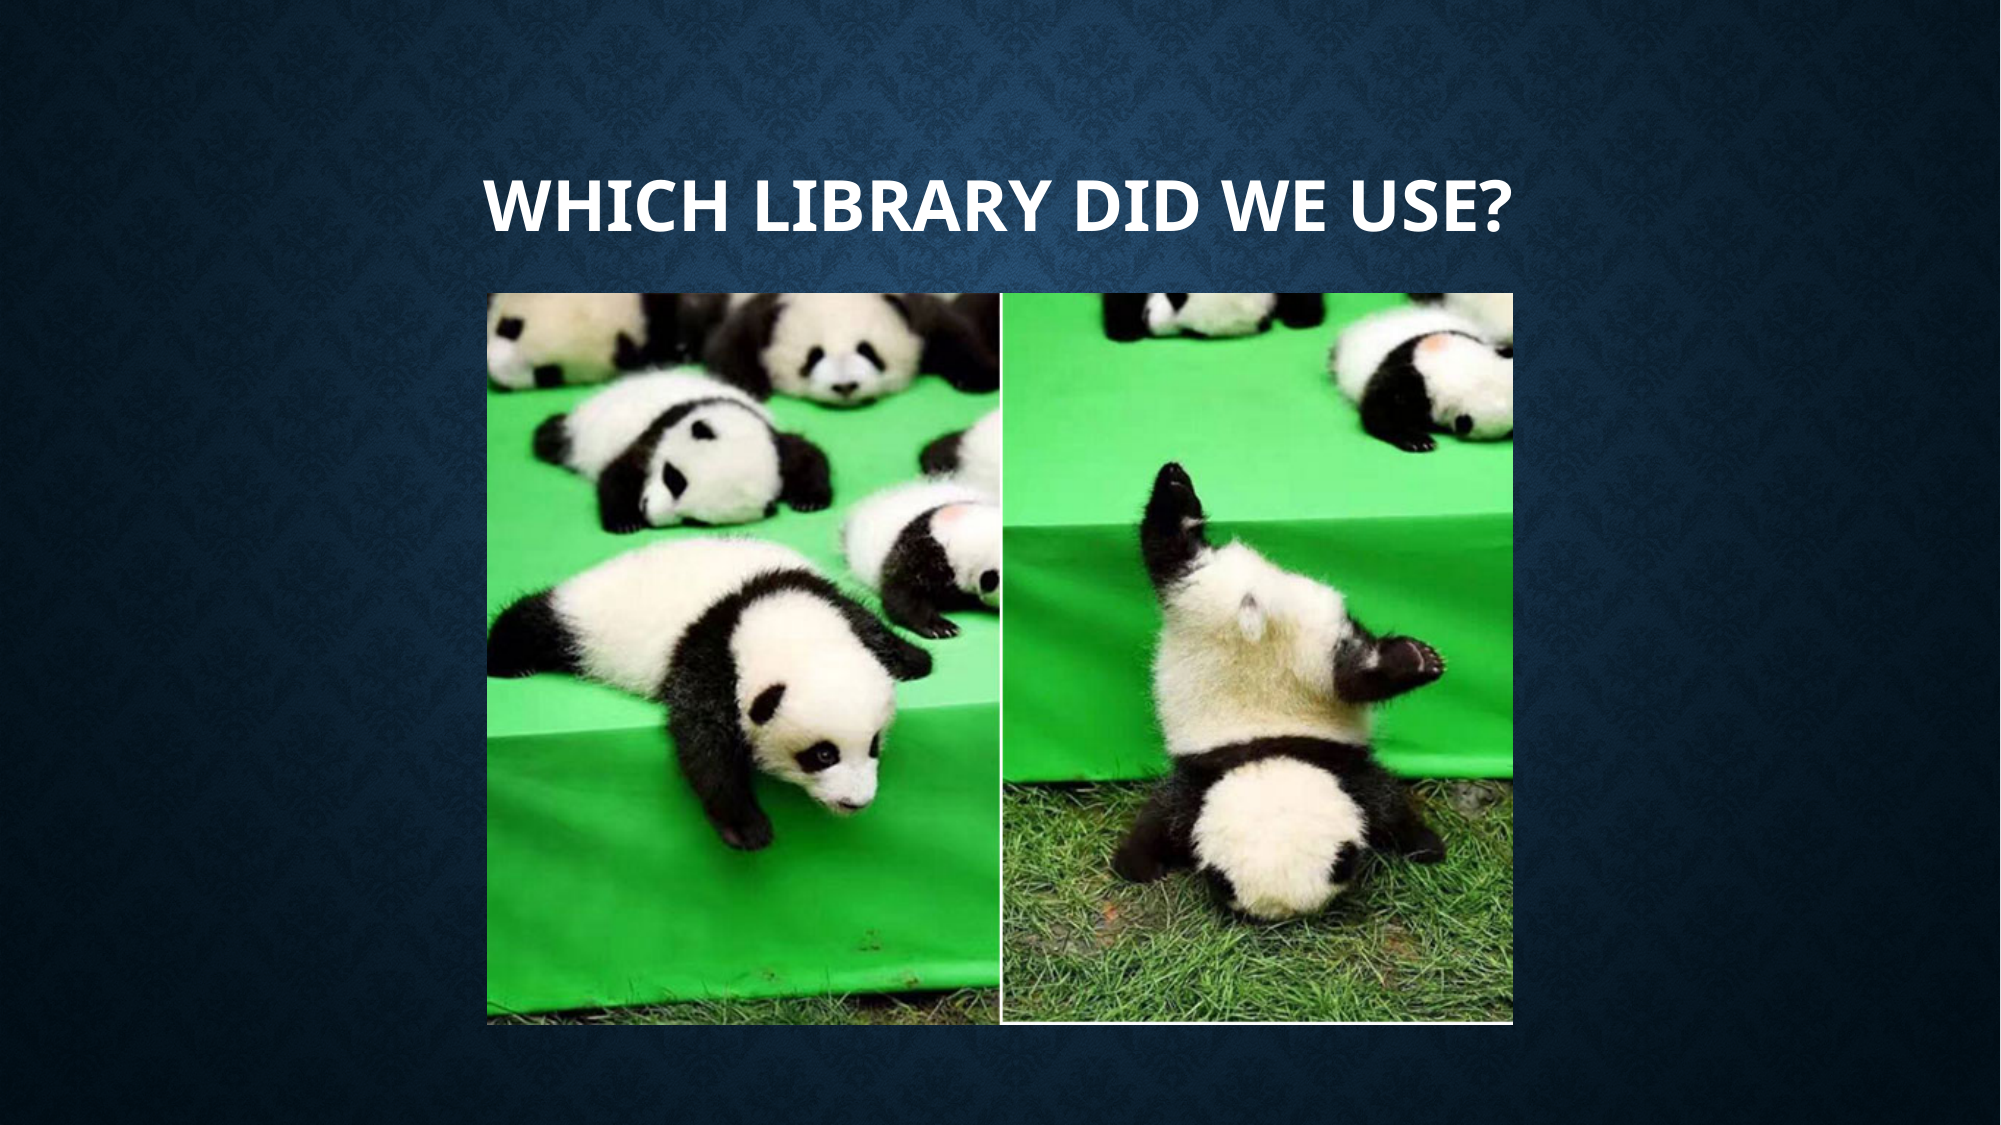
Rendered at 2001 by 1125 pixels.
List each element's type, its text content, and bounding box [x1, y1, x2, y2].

title Which library did we use? [149, 99, 1849, 318]
picture [487, 292, 1513, 1026]
